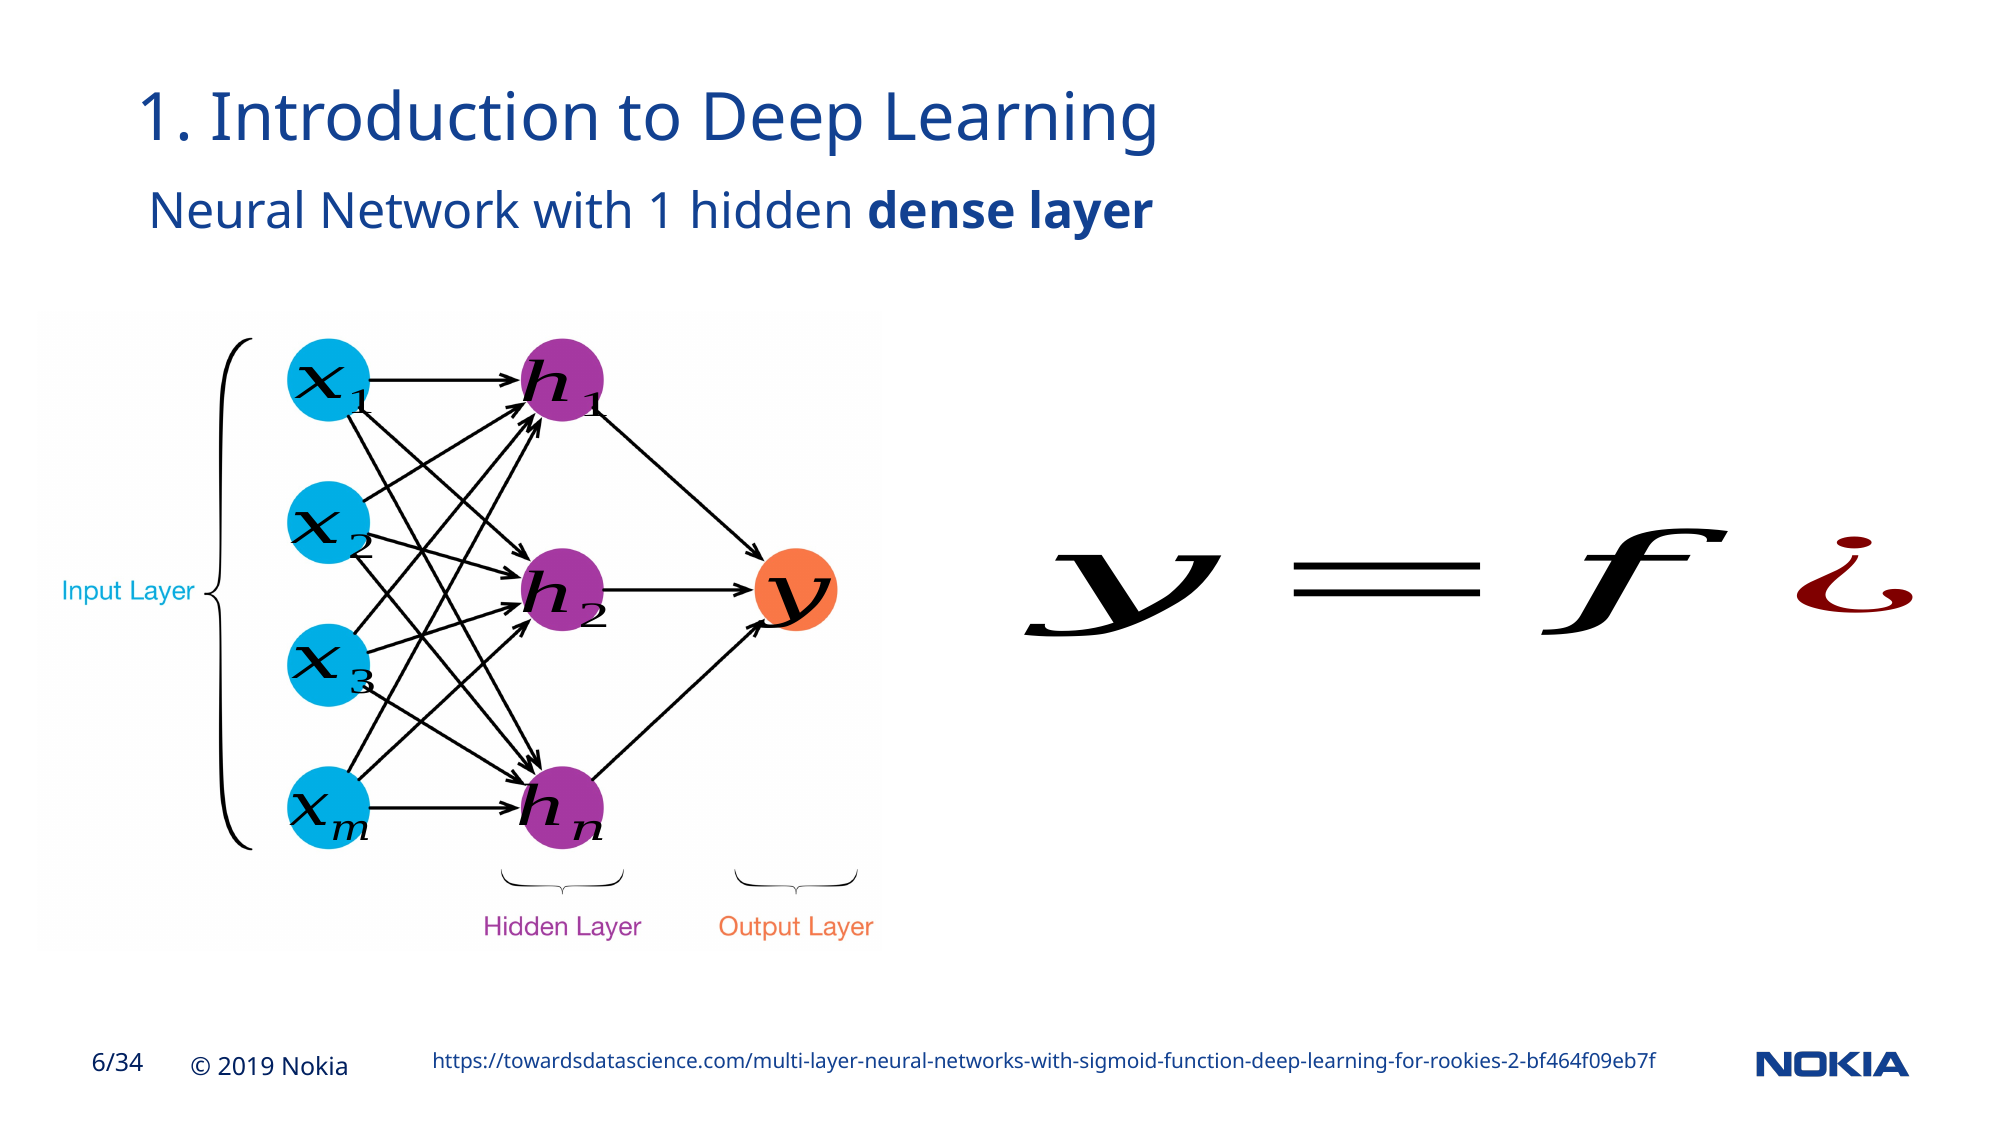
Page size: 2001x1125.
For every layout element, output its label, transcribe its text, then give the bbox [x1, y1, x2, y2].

picture [1722, 1017, 1944, 1111]
text_box https://towardsdatascience.com/multi-layer-neural-networks-with-sigmoid-function-deep-learning-for-rookies-2-bf464f09eb7f [417, 1040, 1933, 1080]
text_box Neural Network with 1 hidden dense layer [136, 167, 1348, 277]
picture [37, 311, 882, 951]
list 1. Introduction to Deep Learning [136, 83, 1243, 133]
